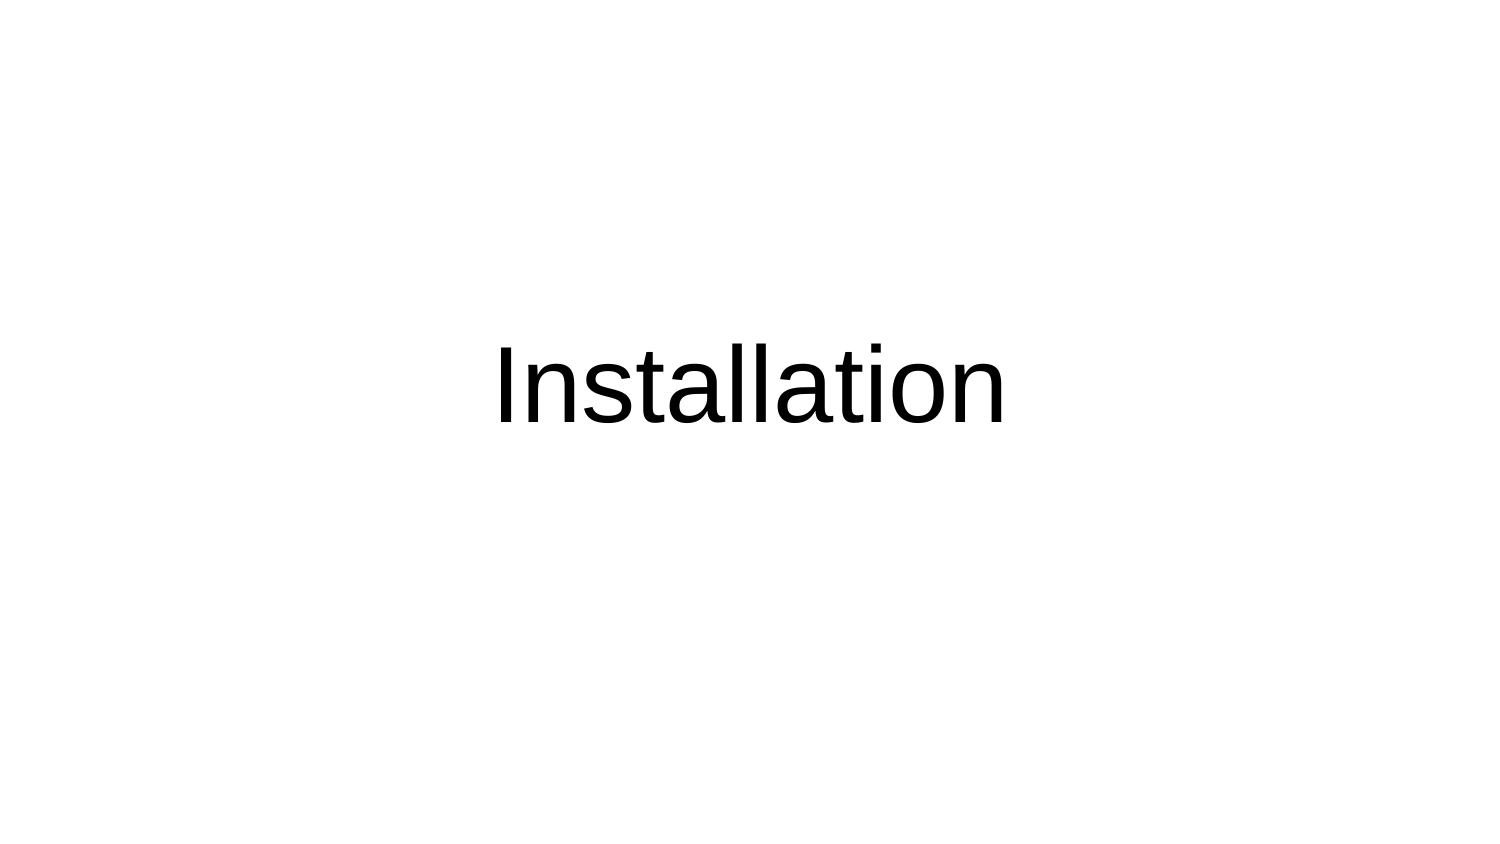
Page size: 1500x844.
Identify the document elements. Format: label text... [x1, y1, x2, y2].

title Installation [51, 122, 1449, 459]
